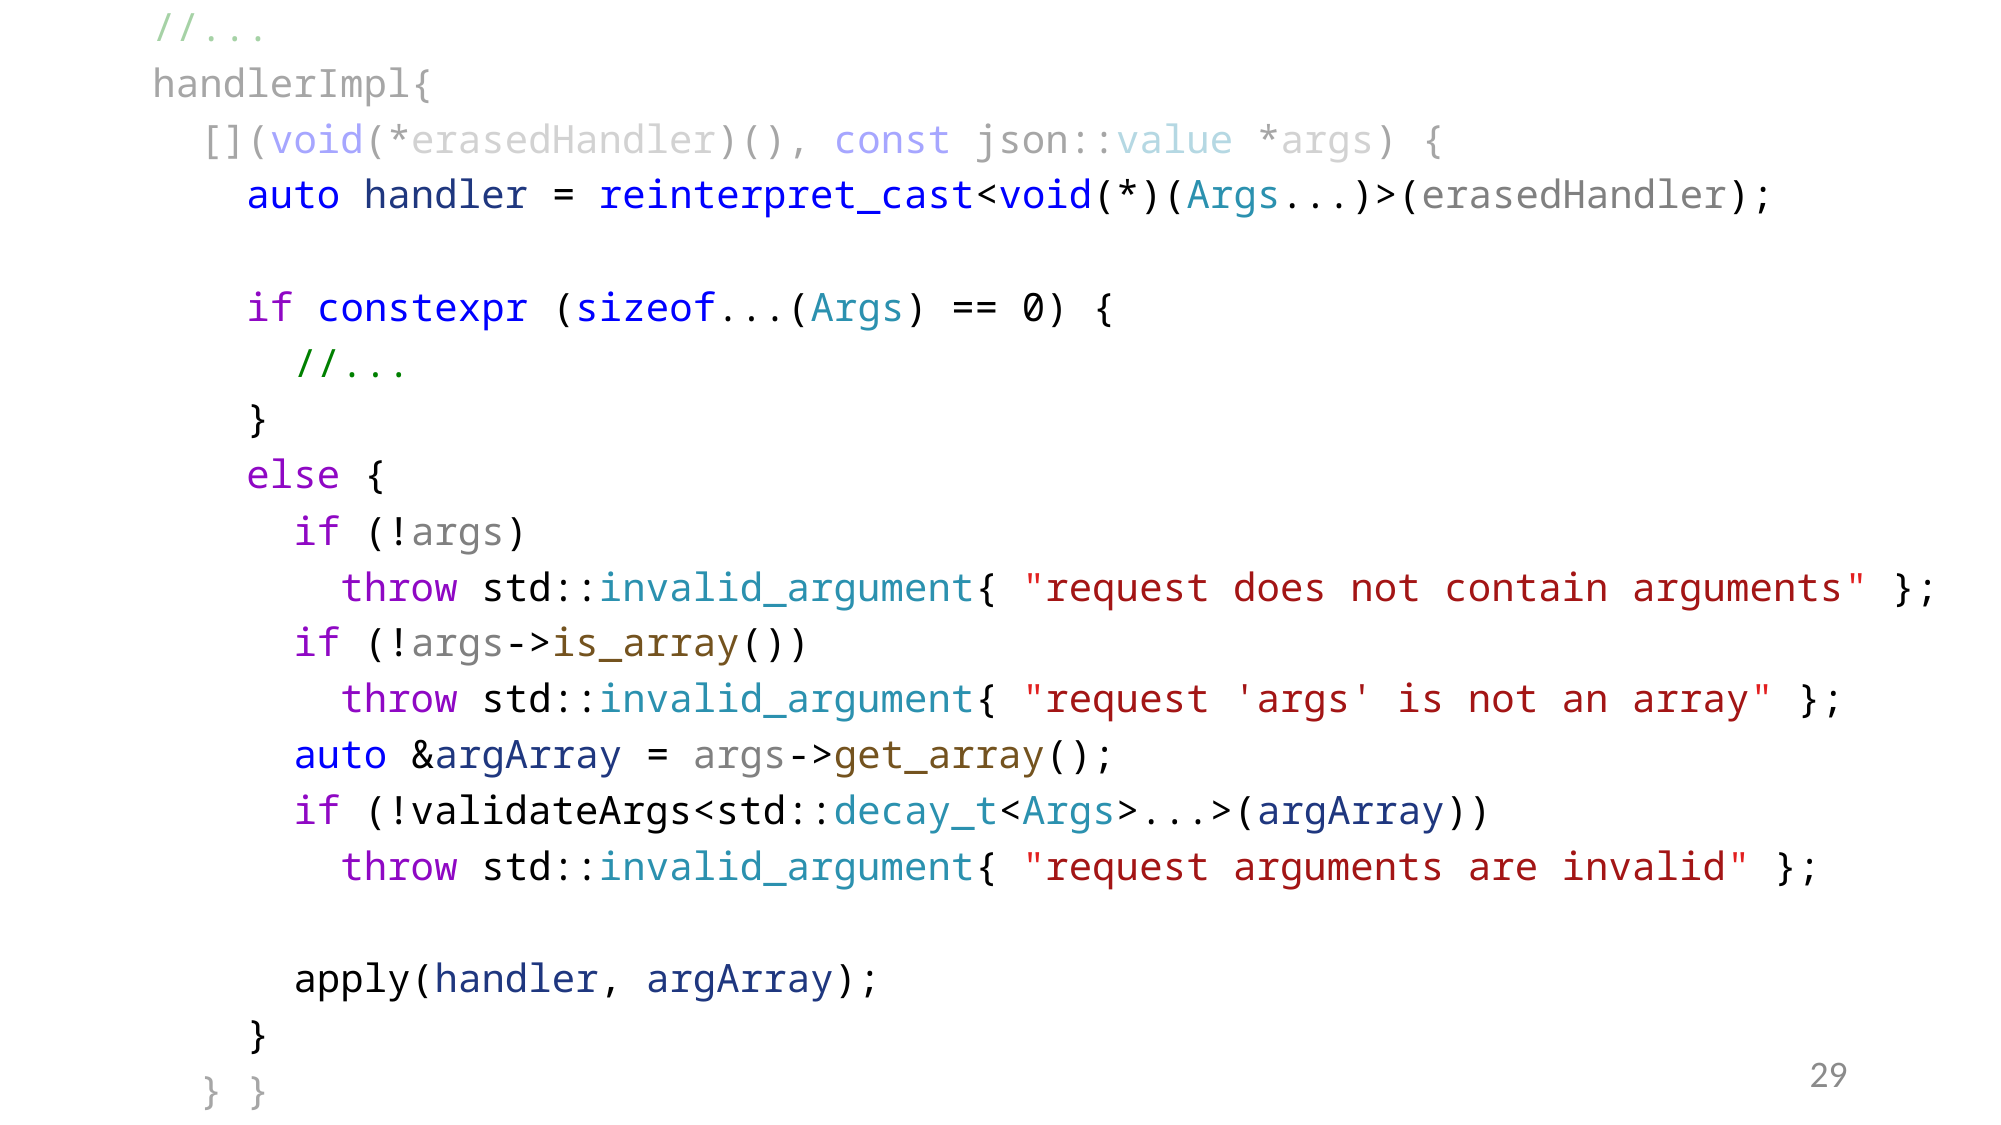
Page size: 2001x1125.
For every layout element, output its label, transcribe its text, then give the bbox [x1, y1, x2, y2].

slide_number 29 [1412, 1042, 1863, 1103]
list //... handlerImpl{ [](void(*erasedHandler)(), const json::value *args) { auto handler = reinterpret_cast<void(*)(Args...)>(erasedHandler); if constexpr (sizeof...(Args) == 0) { //... } else { if (!args) throw std::invalid_argument{ "request does not contain arguments" }; if (!args->is_array()) throw std::invalid_argument{ "request 'args' is not an array" }; auto &argArray = args->get_array(); if (!validateArgs<std::decay_t<Args>...>(argArray)) throw std::invalid_argument{ "request arguments are invalid" }; apply(handler, argArray); } } } [137, 0, 2000, 1125]
